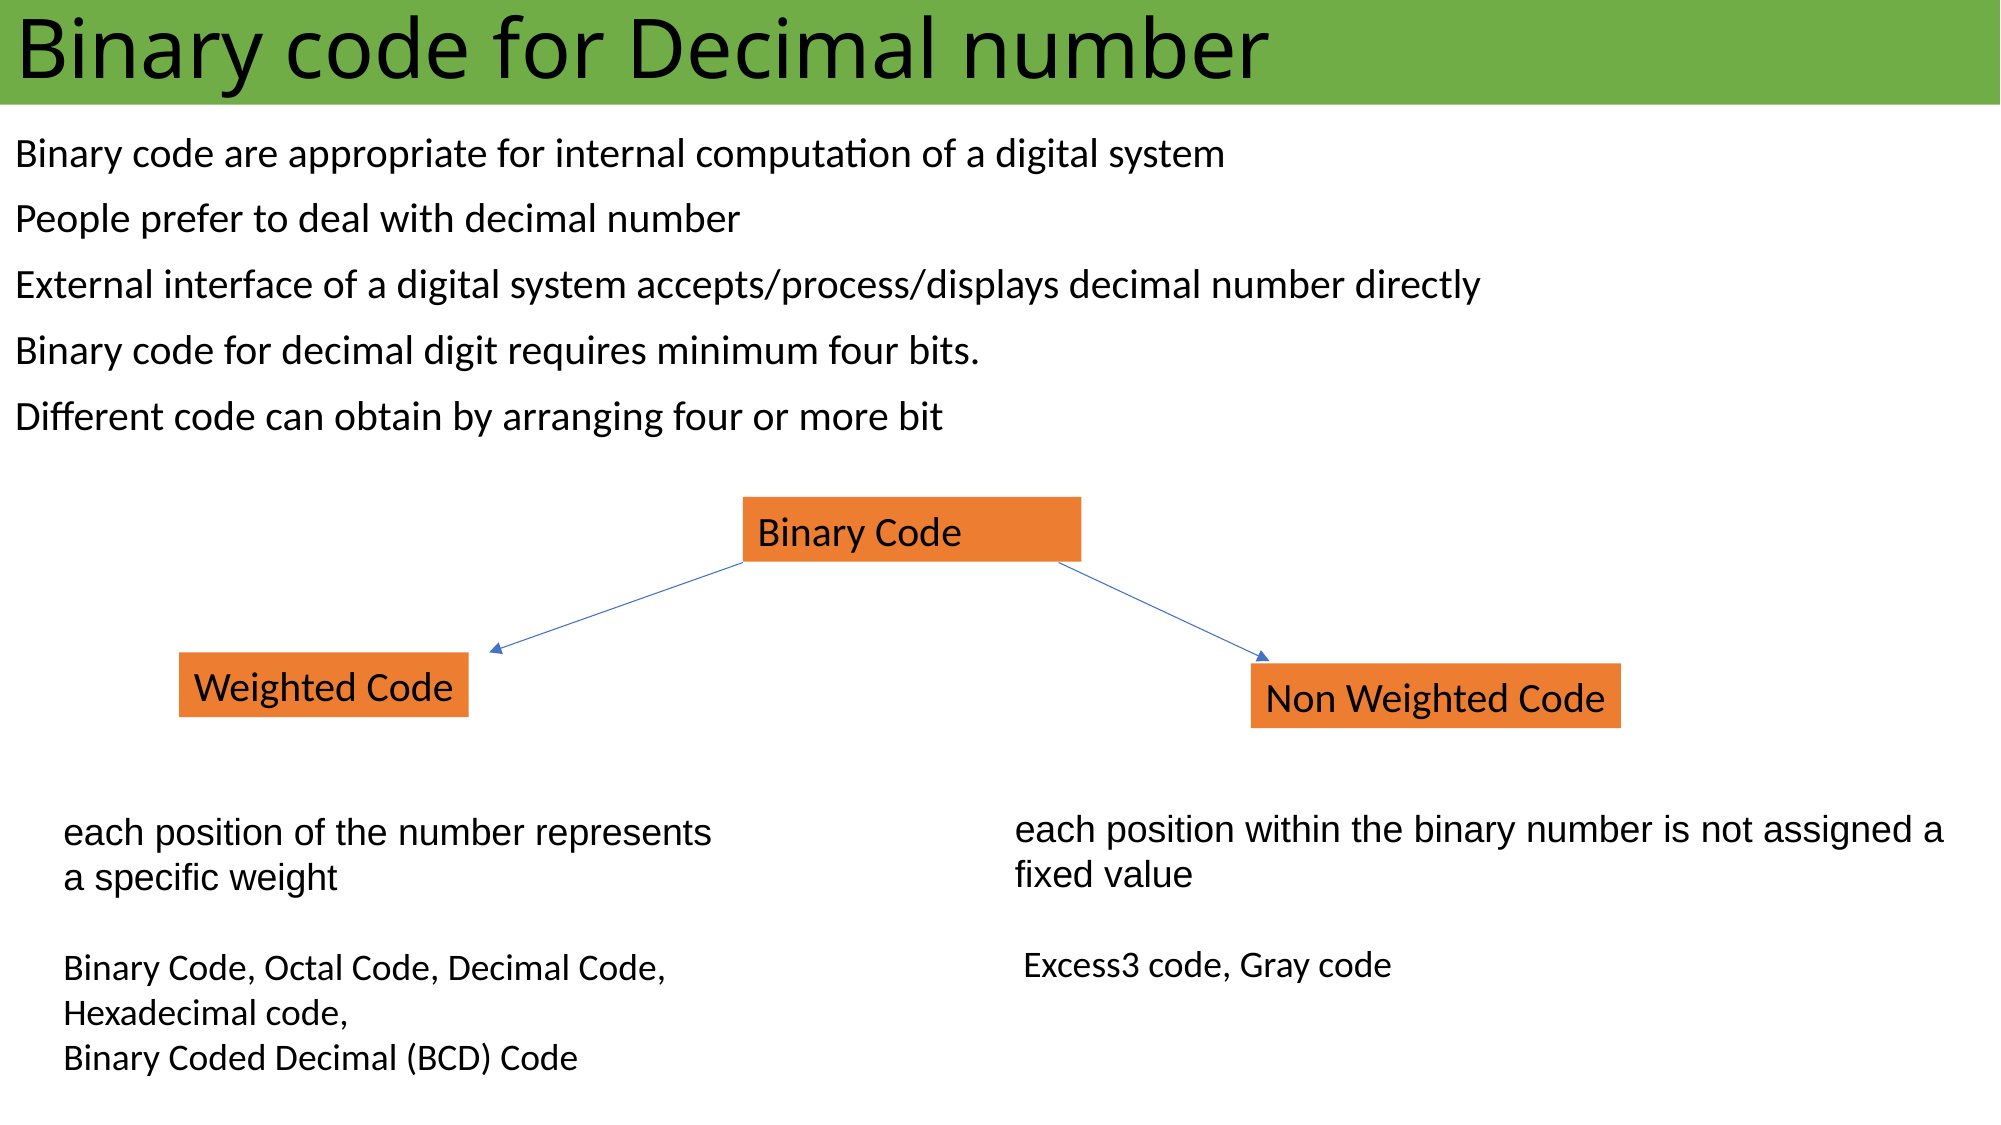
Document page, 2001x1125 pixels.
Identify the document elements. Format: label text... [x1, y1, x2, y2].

title Binary code for Decimal number [0, 0, 2000, 105]
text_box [489, 562, 744, 653]
text_box Weighted Code [179, 652, 469, 718]
text_box each position of the number represents a specific weight Binary Code, Octal Code, Decimal Code, Hexadecimal code, Binary Coded Decimal (BCD) Code [48, 800, 743, 1085]
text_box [1058, 562, 1270, 662]
list Binary code are appropriate for internal computation of a digital system People prefer to deal with decimal number External interface of a digital system accepts/process/displays decimal number directly Binary code for decimal digit requires minimum four bits. Different code can obtain by arranging four or more bit [0, 123, 1919, 464]
text_box Binary Code [742, 496, 1082, 562]
text_box each position within the binary number is not assigned a fixed value Excess3 code, Gray code [999, 798, 2000, 993]
text_box Non Weighted Code [1250, 663, 1621, 729]
